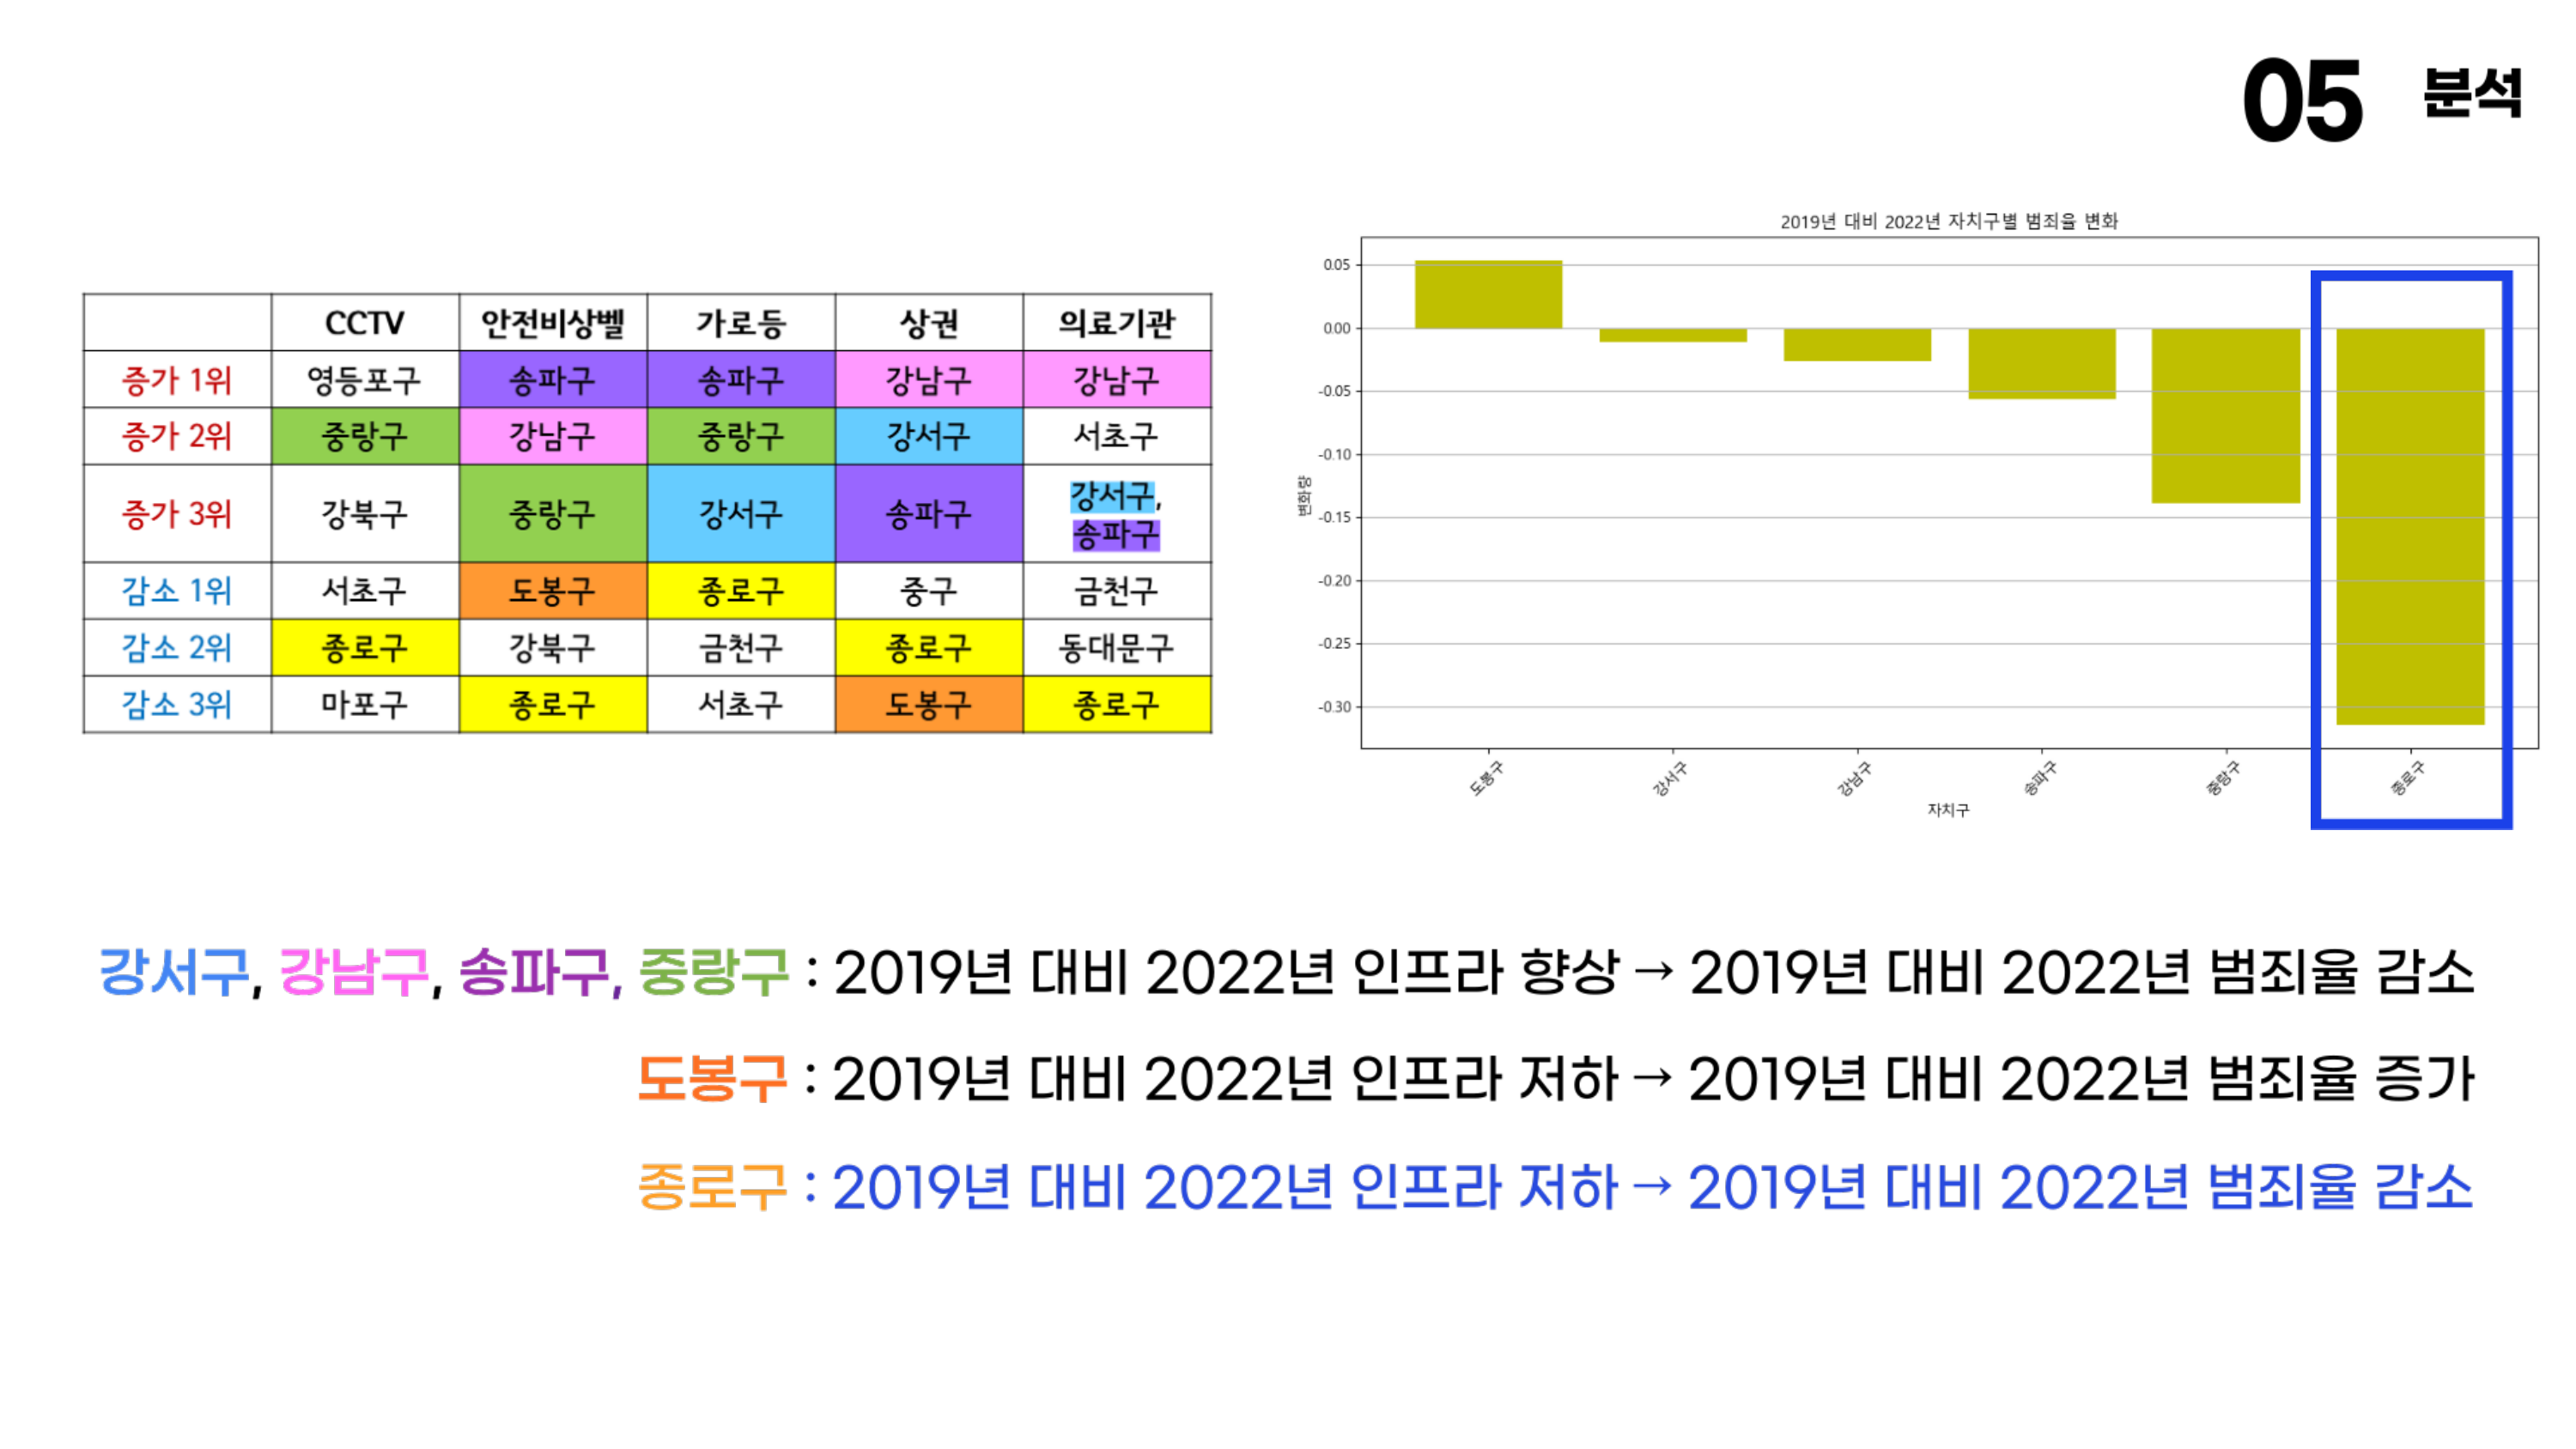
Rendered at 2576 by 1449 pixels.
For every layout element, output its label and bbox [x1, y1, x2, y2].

text_box [1287, 204, 2549, 831]
text_box [56, 270, 1236, 766]
text_box [2311, 270, 2515, 831]
picture [2208, 0, 2576, 204]
picture [77, 918, 2533, 1276]
text_box [2240, 39, 2576, 179]
